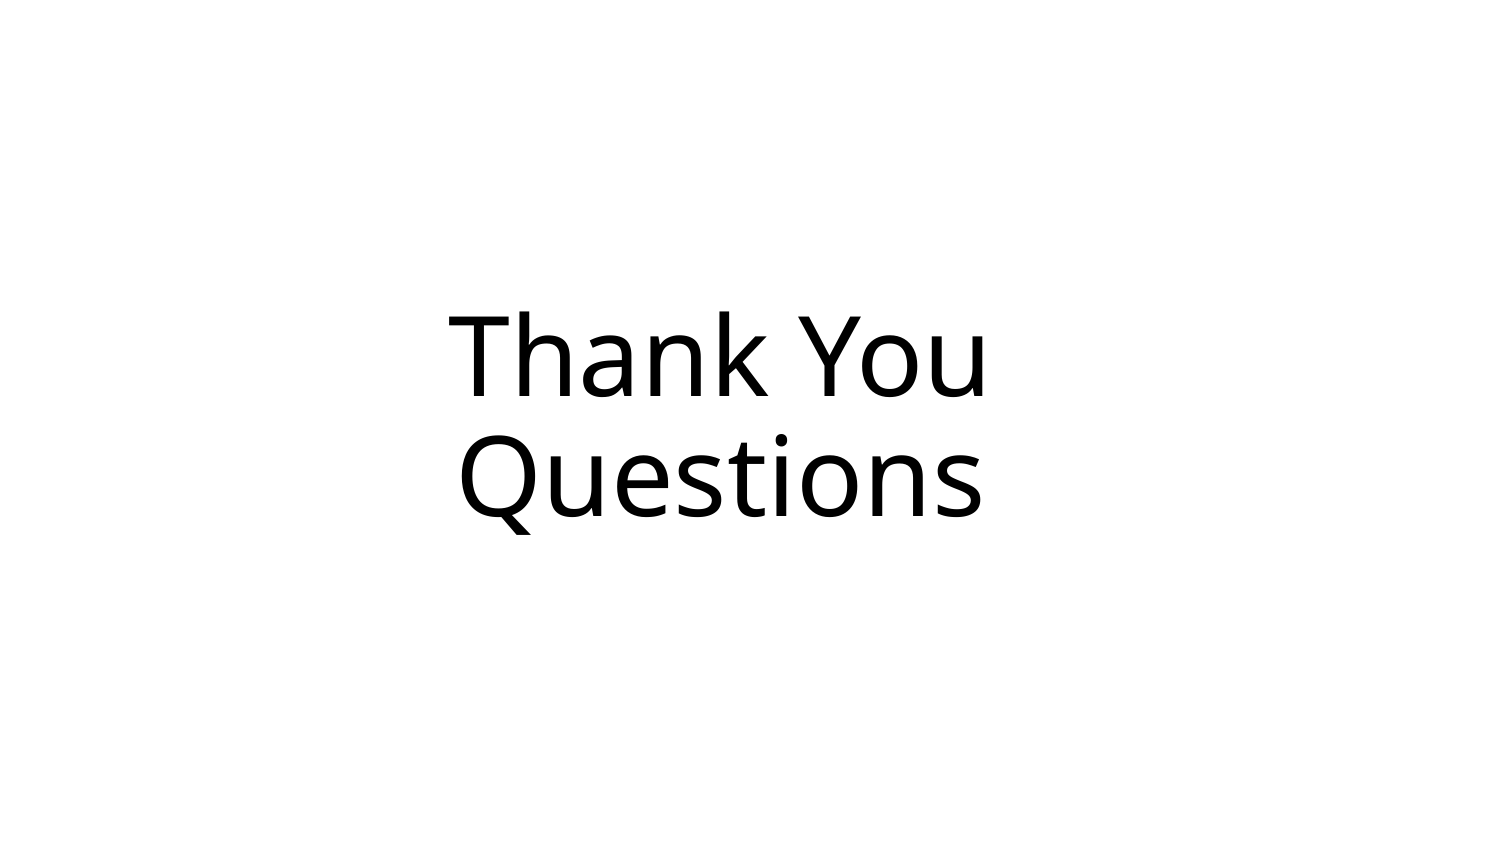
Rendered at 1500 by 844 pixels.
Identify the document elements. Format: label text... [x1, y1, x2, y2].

title Thank You Questions [89, 285, 1352, 735]
